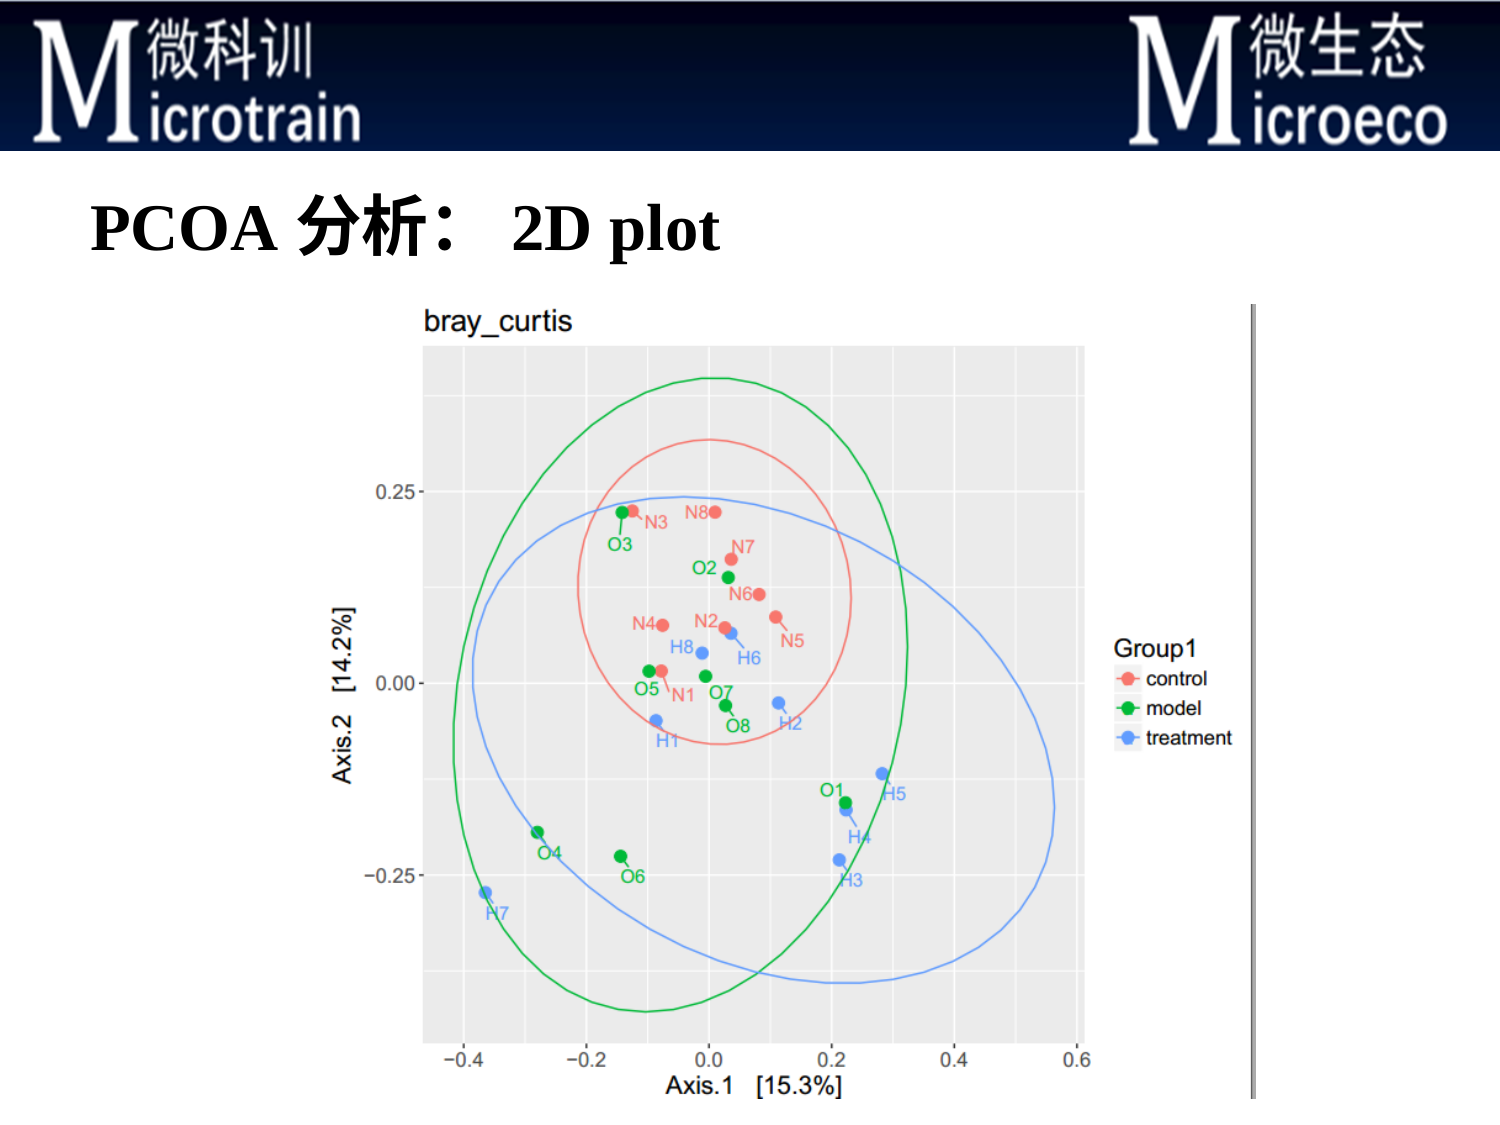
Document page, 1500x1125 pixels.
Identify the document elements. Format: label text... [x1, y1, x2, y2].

picture [0, 0, 1500, 152]
title PCOA分析：2D plot [75, 160, 1425, 303]
picture [327, 304, 1257, 1099]
